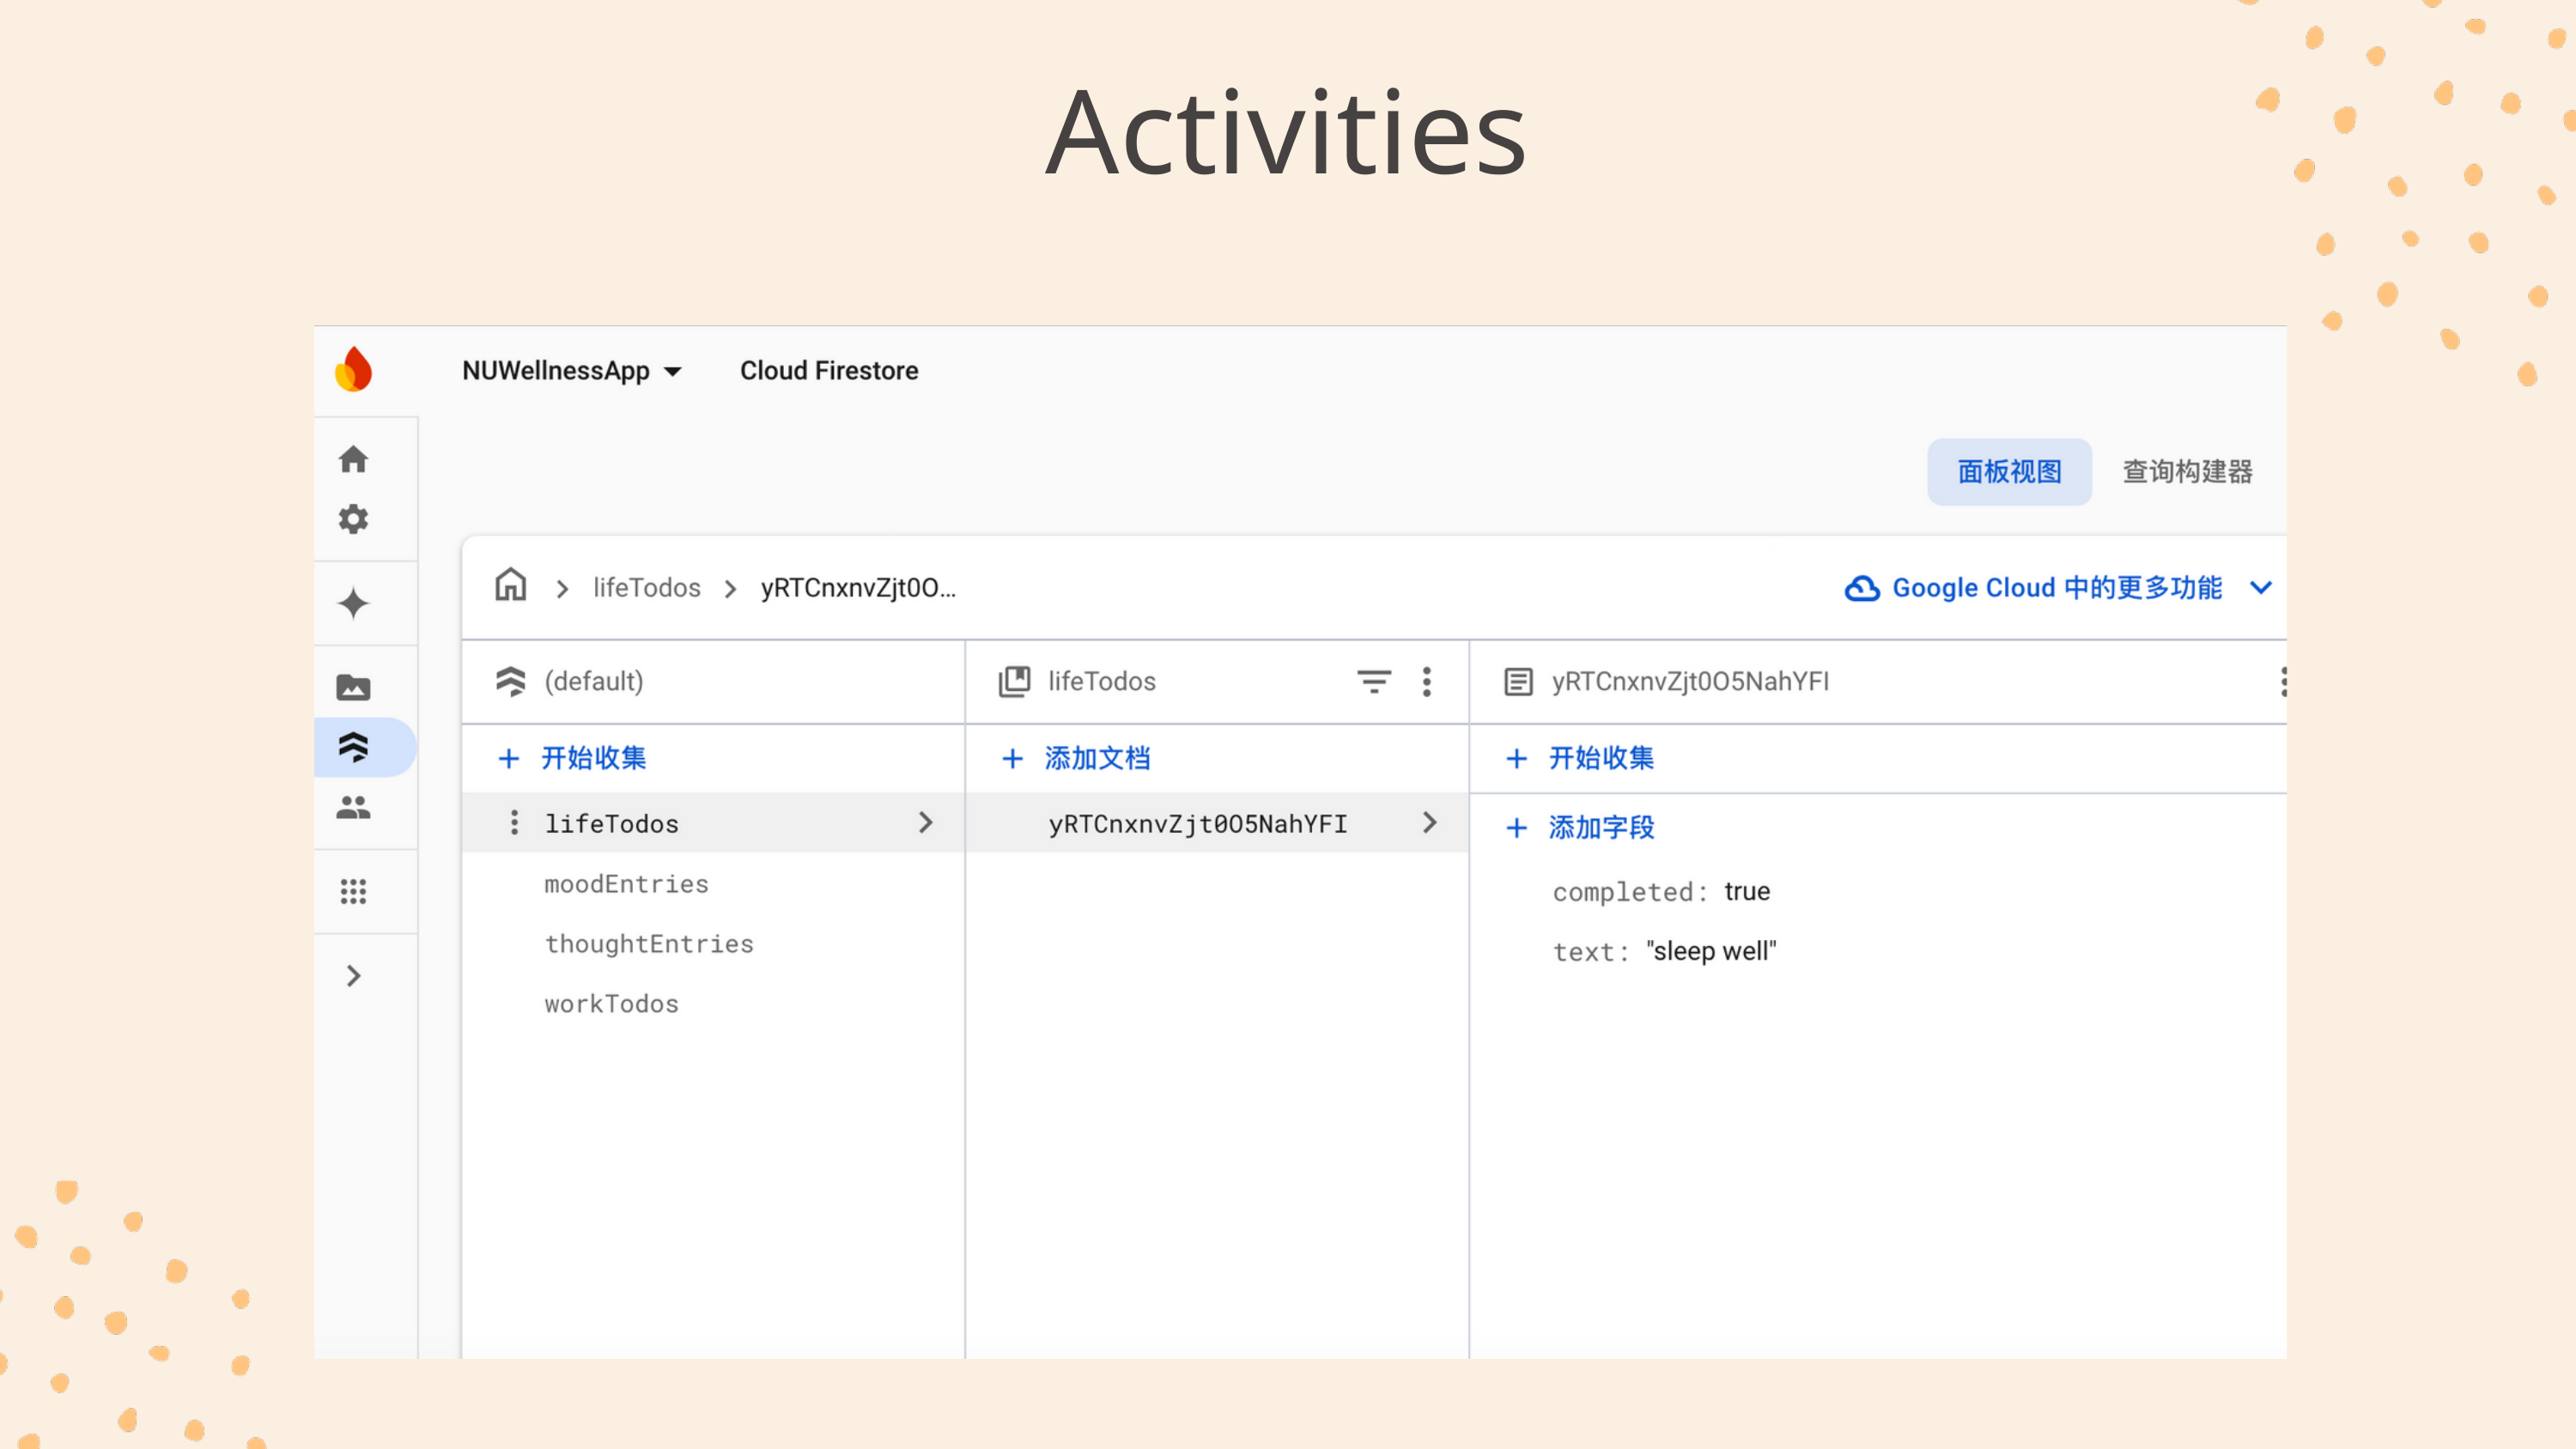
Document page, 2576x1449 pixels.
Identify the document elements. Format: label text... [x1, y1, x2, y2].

text_box Activities [87, 58, 2232, 198]
text_box [0, 1180, 315, 1449]
text_box [313, 325, 2287, 1359]
text_box [2232, 0, 2576, 390]
